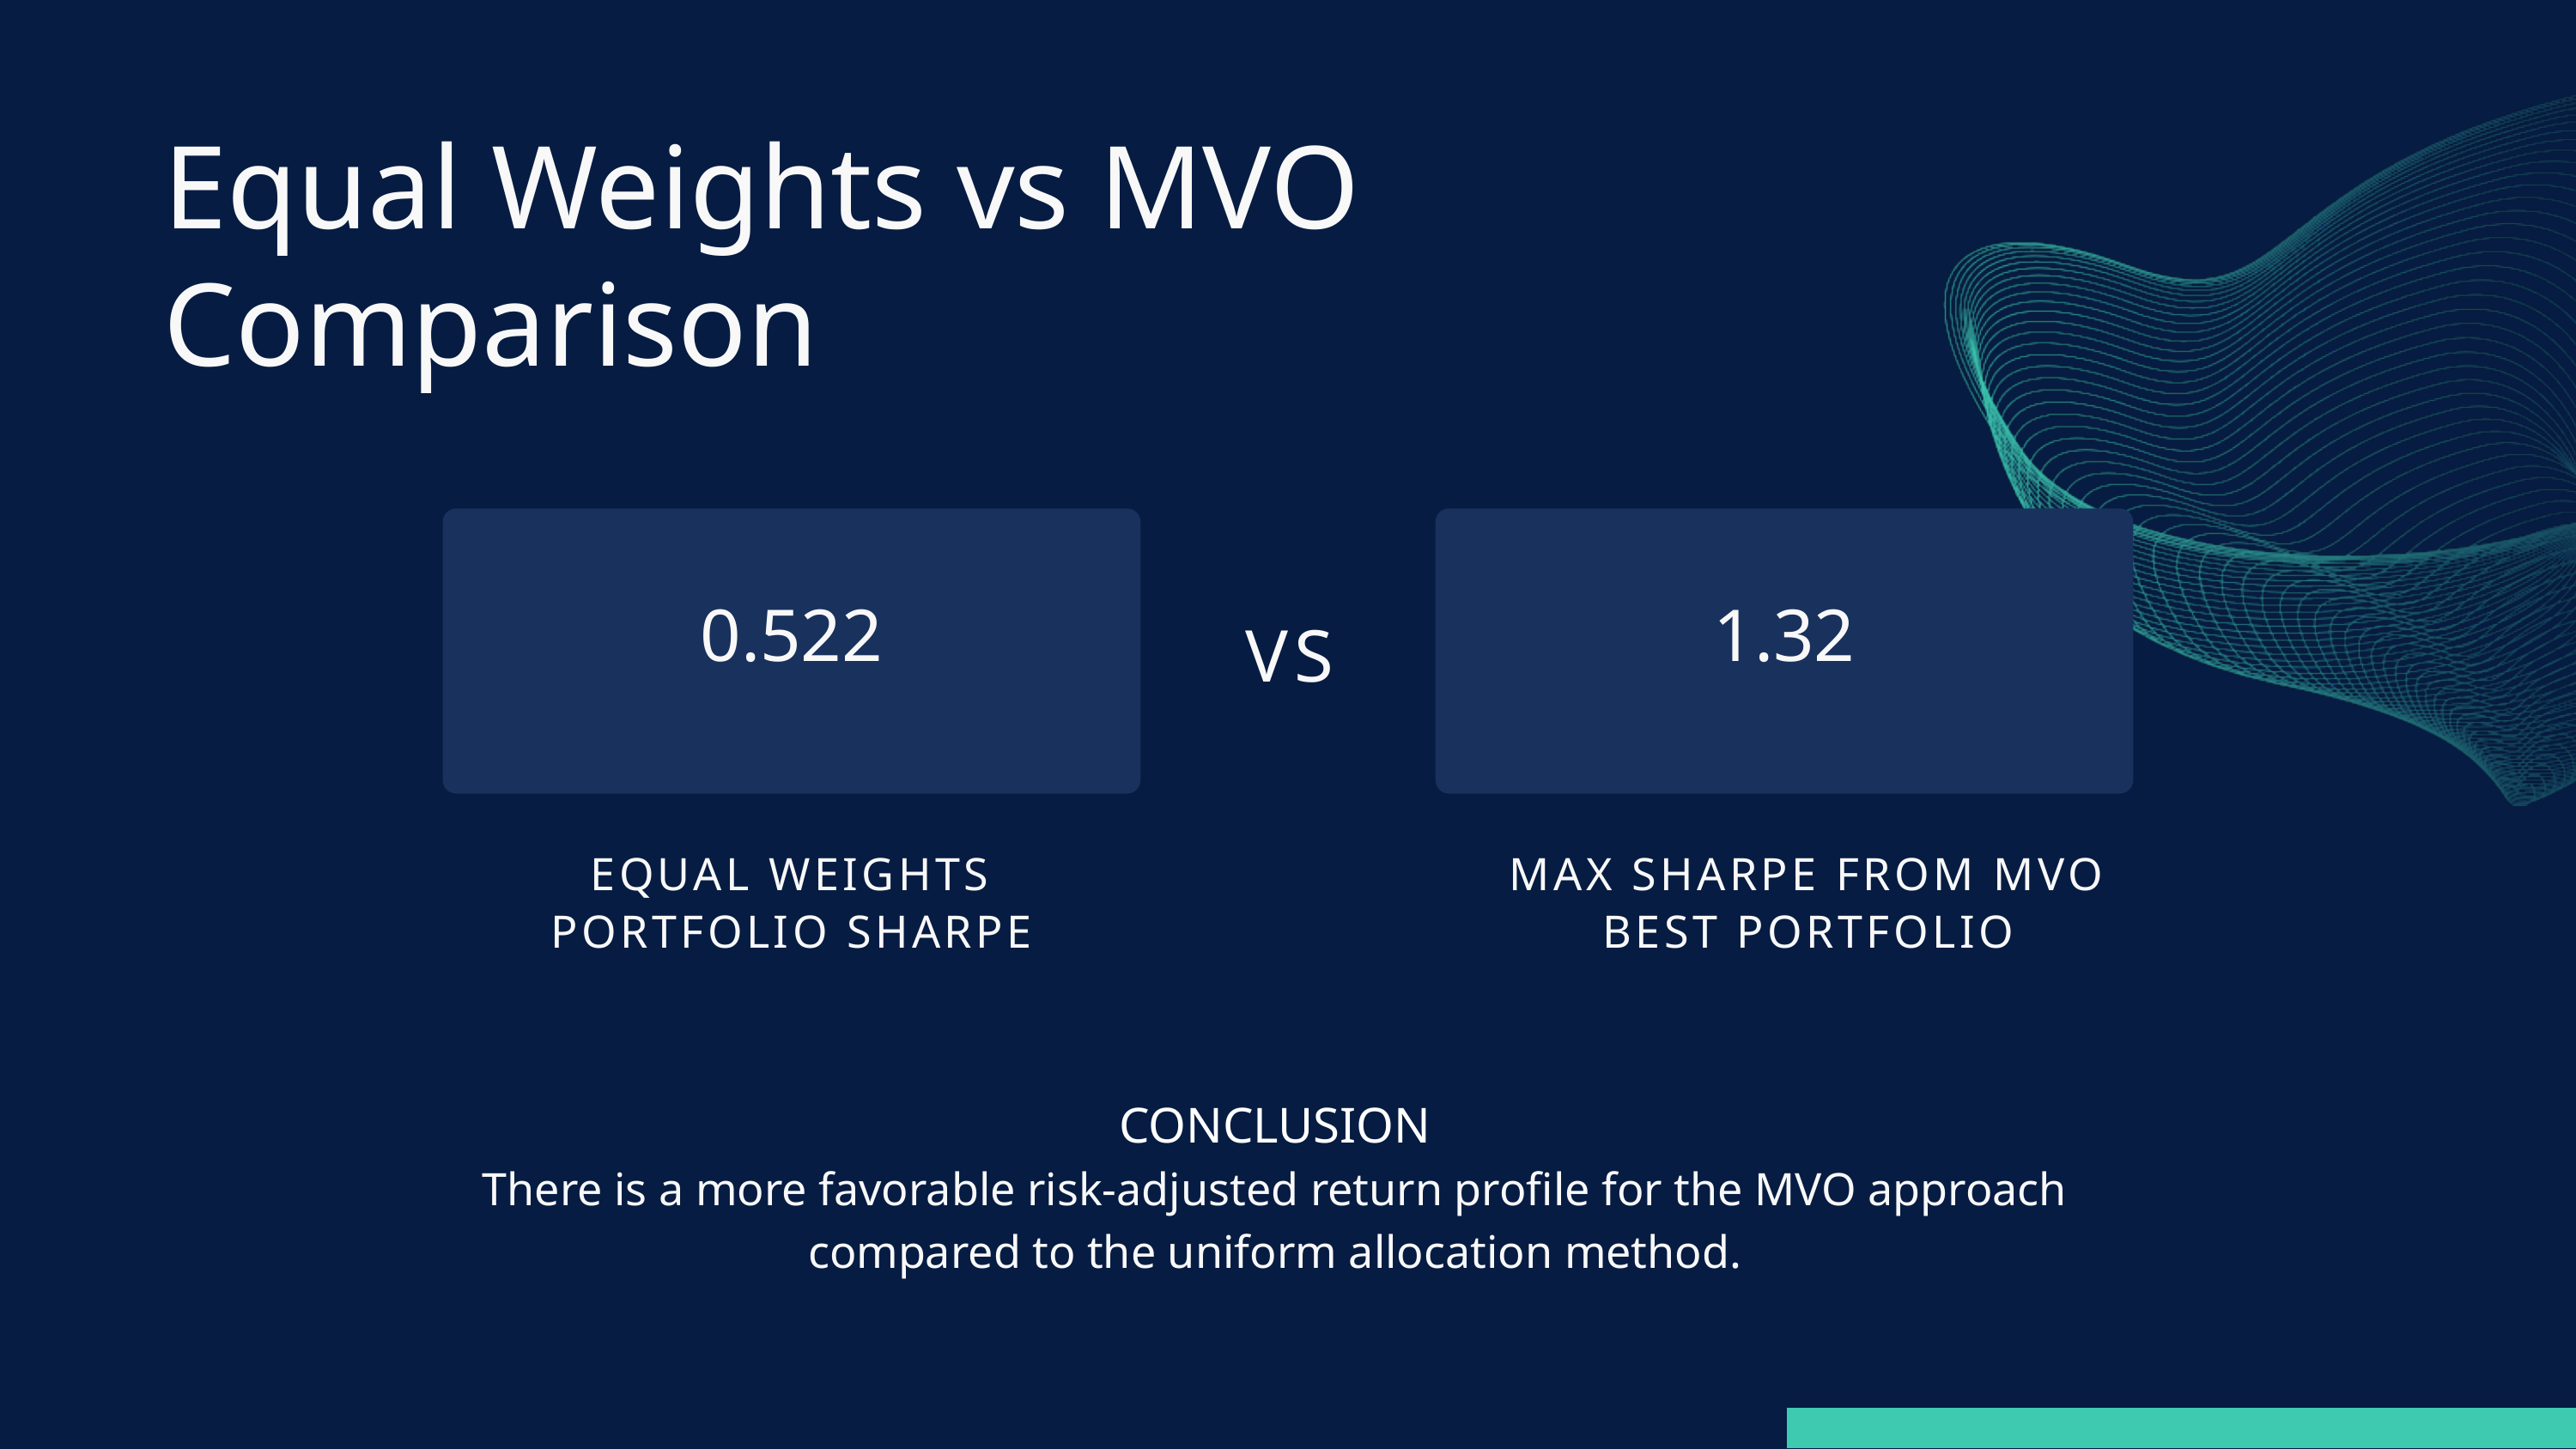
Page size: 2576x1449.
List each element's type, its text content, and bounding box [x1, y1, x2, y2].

text_box CONCLUSION There is a more favorable risk-adjusted return profile for the MVO approach compared to the uniform allocation method. [442, 1084, 2108, 1278]
text_box Equal Weights vs MVO Comparison [163, 114, 1941, 390]
text_box [1941, 88, 2576, 806]
text_box MAX SHARPE FROM MVO BEST PORTFOLIO [1505, 840, 2111, 958]
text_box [442, 508, 1141, 794]
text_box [1435, 508, 2134, 794]
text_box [1786, 1407, 2576, 1449]
text_box VS [1229, 603, 1351, 696]
text_box EQUAL WEIGHTS PORTFOLIO SHARPE [488, 840, 1095, 958]
